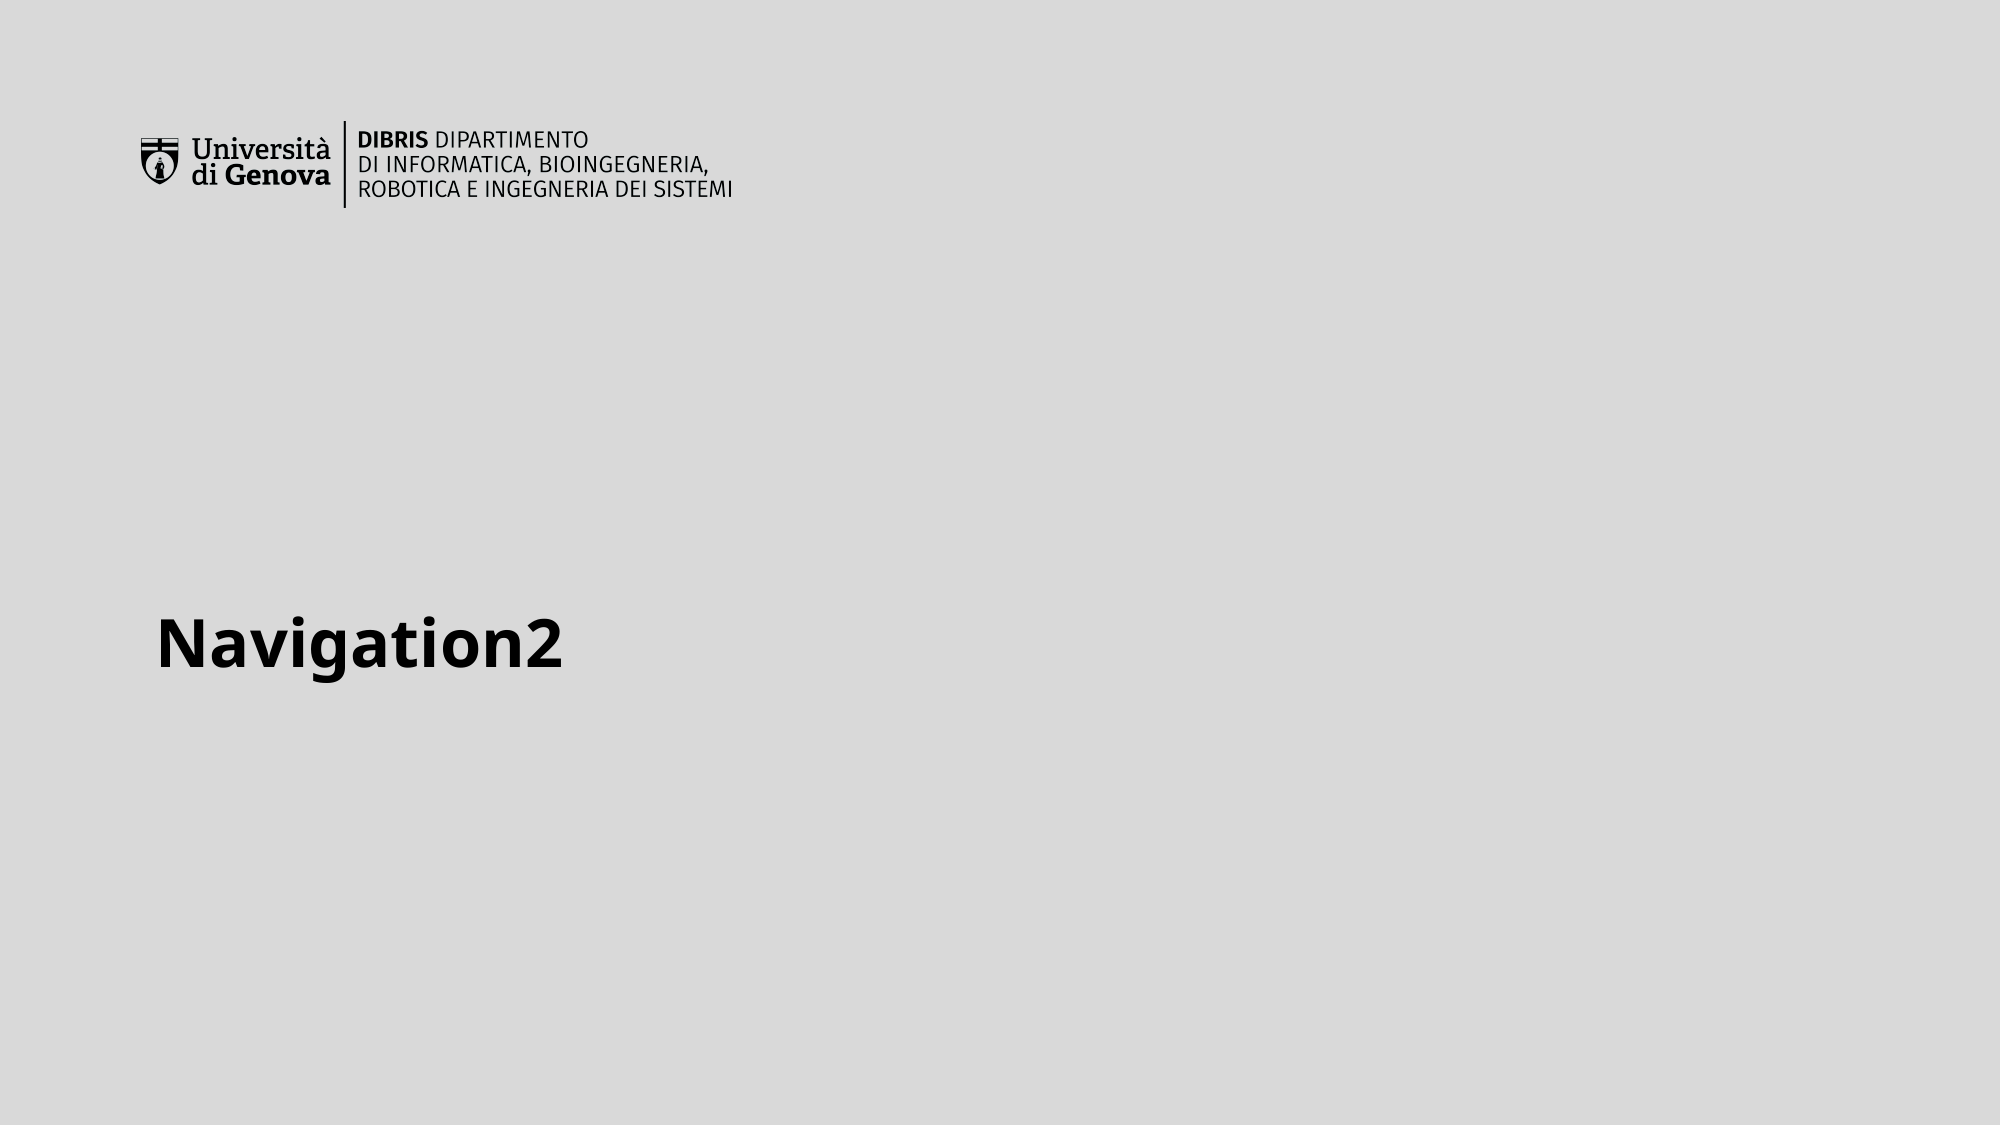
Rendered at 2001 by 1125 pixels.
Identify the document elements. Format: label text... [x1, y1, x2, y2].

title Navigation2 [140, 270, 1853, 1011]
picture [141, 121, 731, 208]
